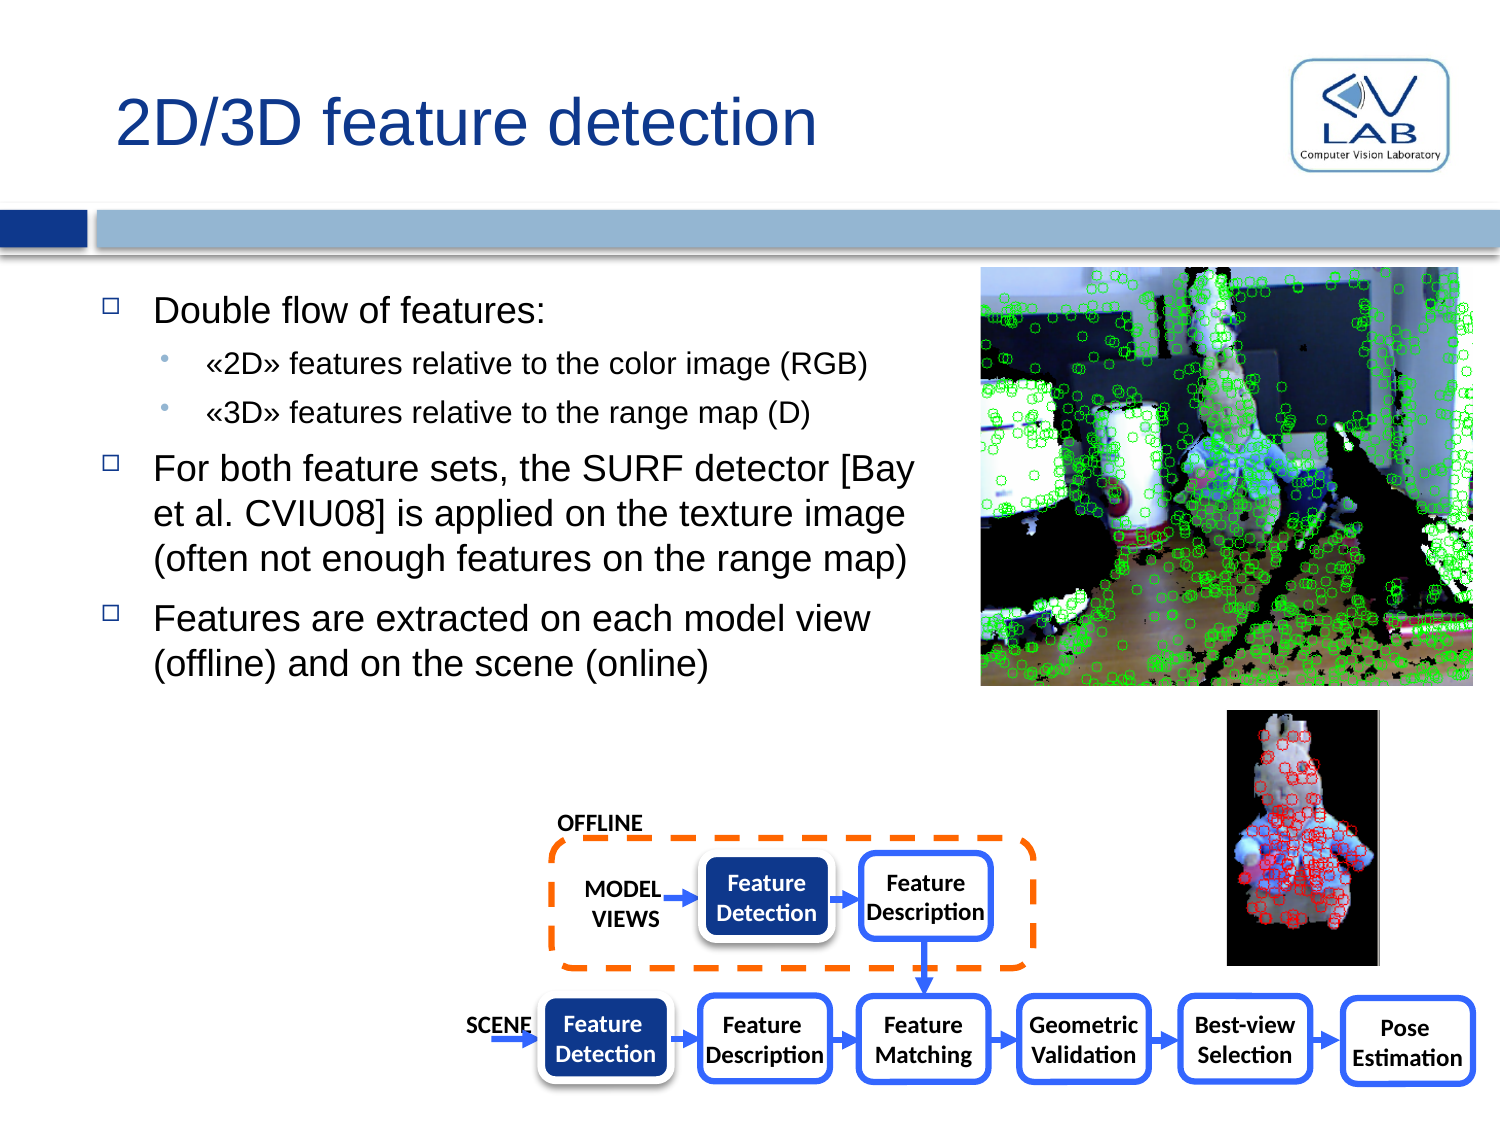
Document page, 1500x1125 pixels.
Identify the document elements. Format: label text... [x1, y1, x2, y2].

text_box Best-view Selection [1180, 995, 1311, 1082]
text_box [830, 1033, 862, 1047]
picture [980, 266, 1474, 686]
text_box Feature Description [700, 995, 831, 1082]
text_box [1148, 1034, 1180, 1047]
text_box Feature Detection [698, 849, 836, 943]
text_box SCENE [451, 1001, 537, 1047]
title 2D/3D feature detection [100, 37, 1438, 200]
text_box OFFLINE [542, 798, 659, 844]
text_box Feature Matching [858, 996, 989, 1082]
text_box [918, 940, 931, 997]
picture [1226, 710, 1381, 966]
text_box [1308, 1033, 1340, 1047]
text_box Pose Estimation [1342, 998, 1473, 1084]
text_box [670, 1032, 700, 1046]
text_box [551, 838, 1034, 969]
text_box Geometric Validation [1019, 996, 1149, 1082]
text_box [988, 1033, 1019, 1047]
text_box [830, 893, 862, 906]
text_box Feature Detection [537, 990, 675, 1085]
list Double flow of features: «2D» features relative to the color image (RGB) «3D» features relative to the range map (D) For both feature sets, the SURF detector [Bay et al. CVIU08] is applied on the texture image (often not enough features on the range map) Features are extracted on each model view (offline) and on the scene (online) [85, 278, 963, 787]
picture [1438, 44, 1461, 188]
text_box [491, 1032, 533, 1046]
